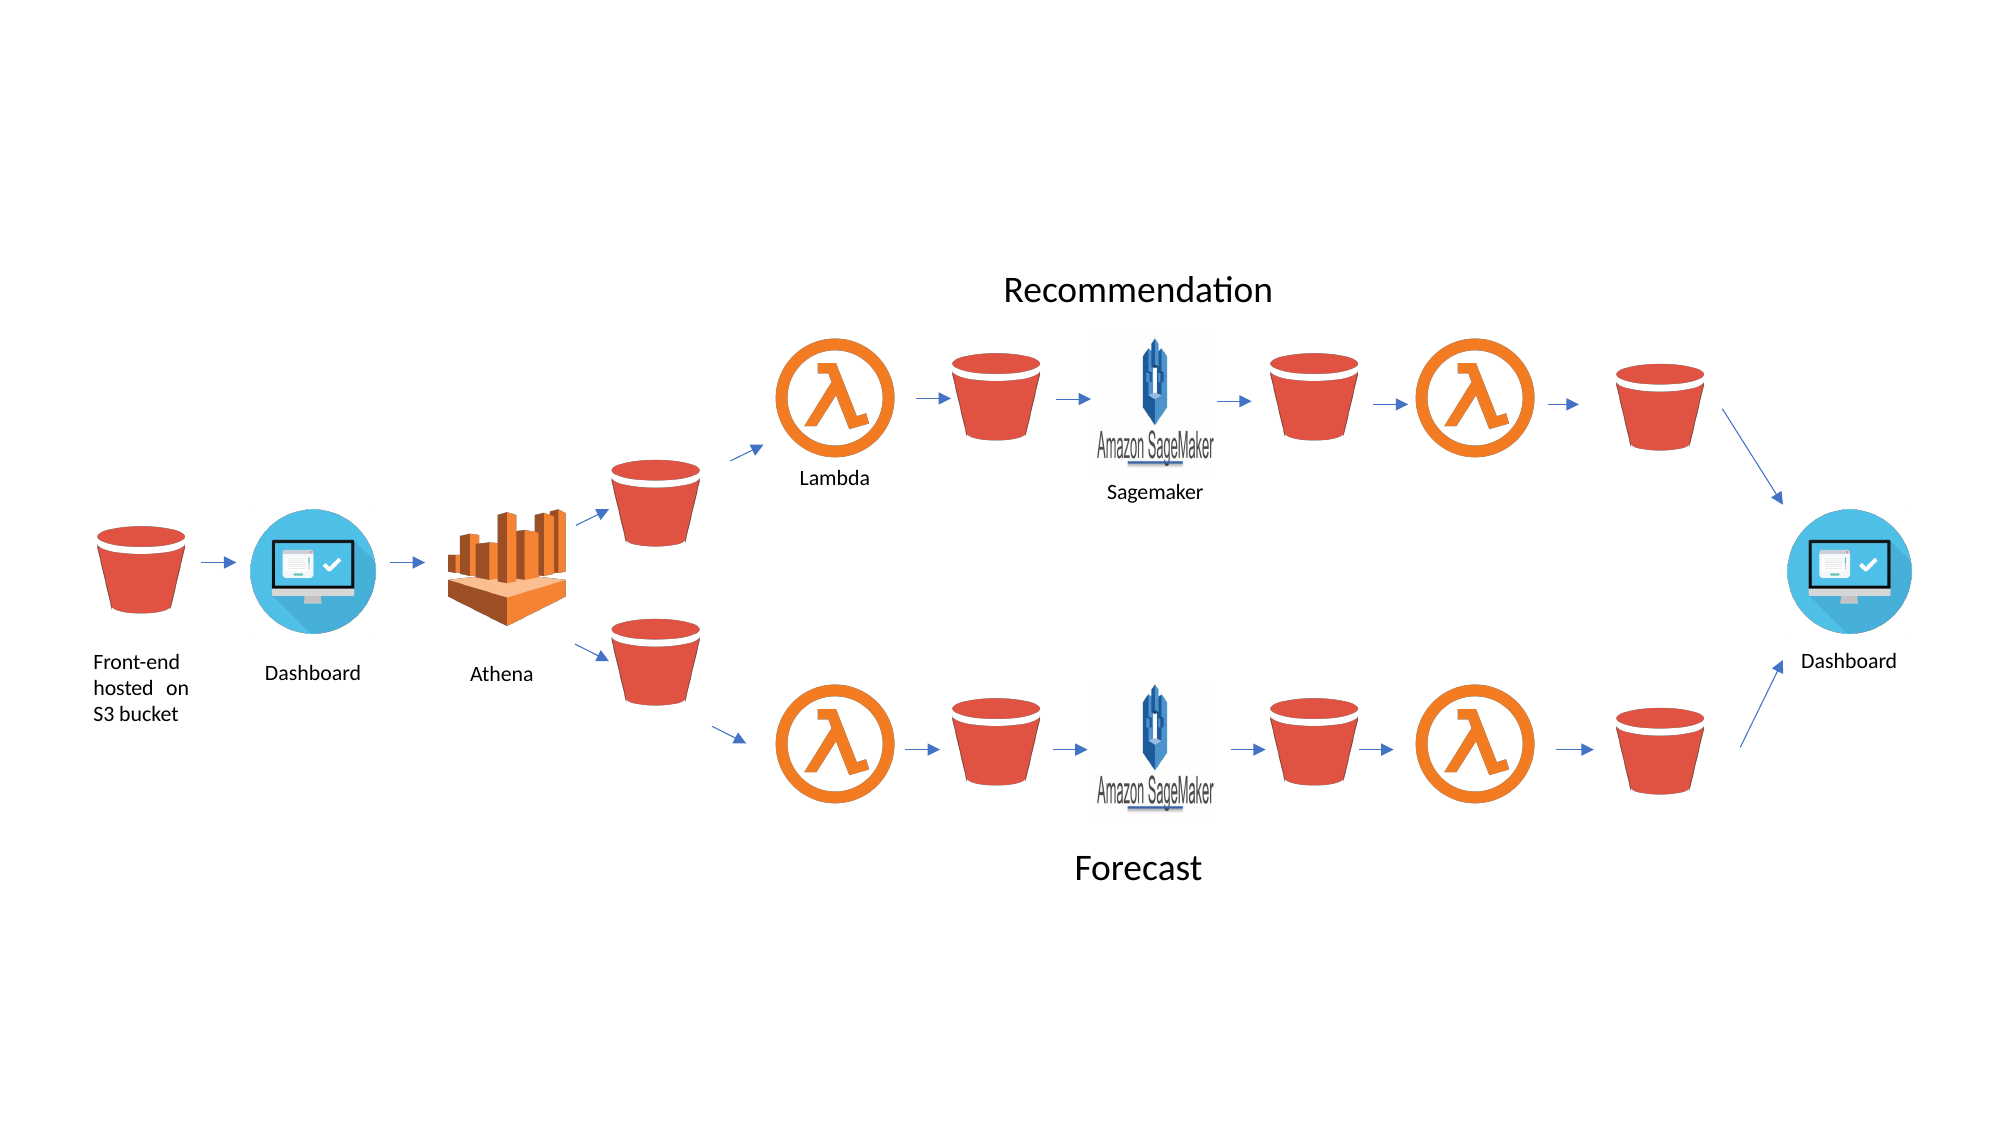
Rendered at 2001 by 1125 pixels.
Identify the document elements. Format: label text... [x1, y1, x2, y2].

picture [772, 681, 898, 807]
text_box Forecast [886, 835, 1391, 896]
picture [916, 663, 1076, 824]
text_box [574, 644, 610, 662]
picture [916, 318, 1076, 479]
picture [1786, 509, 1912, 635]
text_box Dashboard [1782, 639, 1916, 681]
picture [1412, 335, 1538, 461]
text_box Lambda [768, 456, 902, 498]
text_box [730, 444, 764, 461]
picture [575, 424, 736, 744]
picture [1234, 663, 1394, 824]
text_box Sagemaker [1088, 470, 1222, 512]
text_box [712, 726, 747, 744]
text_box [575, 509, 610, 526]
picture [1580, 329, 1740, 489]
picture [448, 509, 566, 626]
picture [1580, 673, 1740, 833]
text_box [1722, 408, 1783, 505]
picture [61, 491, 221, 652]
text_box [1740, 660, 1783, 748]
text_box Athena [435, 652, 569, 694]
picture [1094, 335, 1216, 473]
picture [1094, 681, 1216, 818]
picture [1234, 318, 1394, 479]
text_box Front-end hosted on S3 bucket [78, 652, 205, 734]
picture [772, 335, 898, 461]
picture [1412, 681, 1538, 807]
text_box Recommendation [886, 257, 1391, 318]
text_box Dashboard [246, 651, 380, 693]
picture [250, 509, 376, 635]
